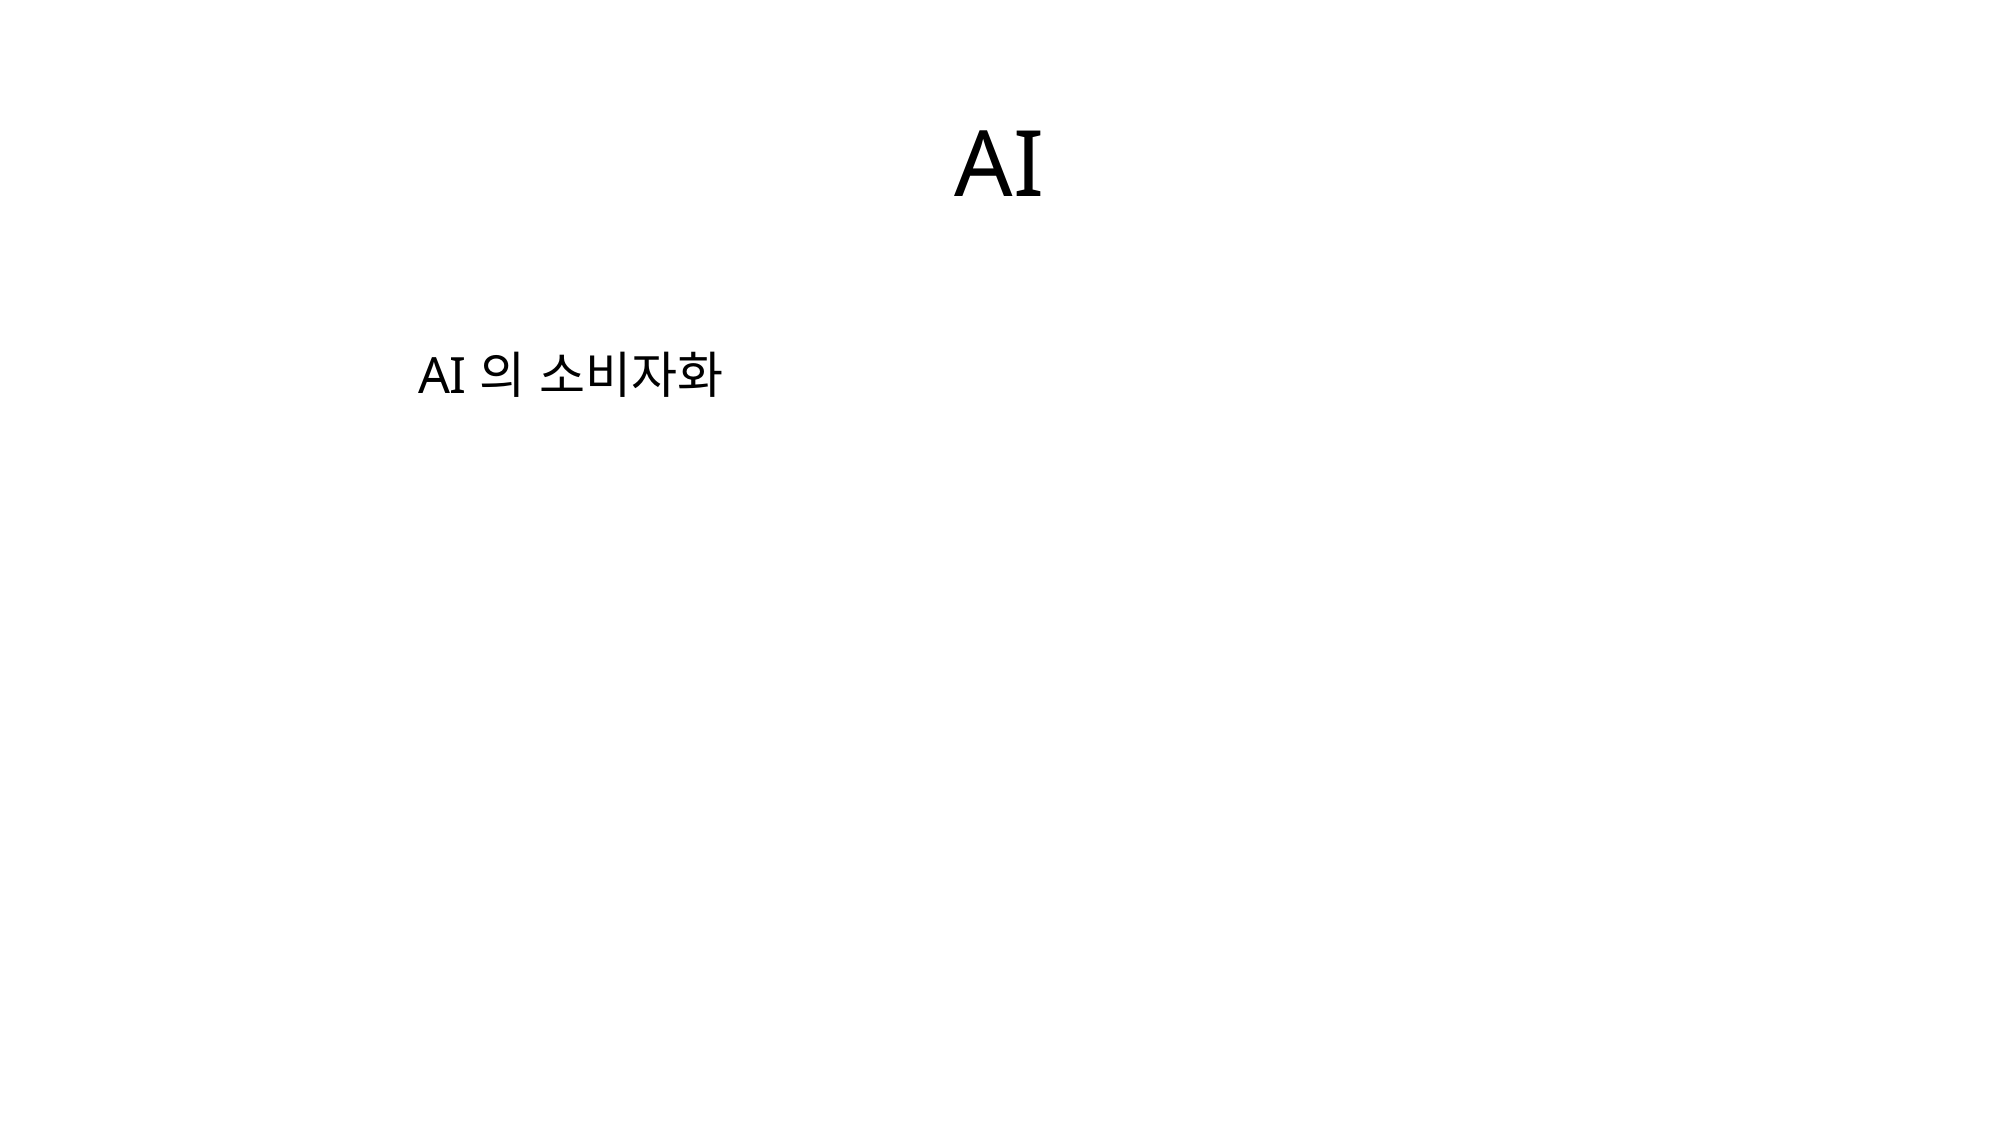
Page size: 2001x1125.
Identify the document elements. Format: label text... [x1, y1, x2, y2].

text_box AI [940, 97, 1060, 222]
text_box AI의 소비자화 [403, 335, 738, 411]
